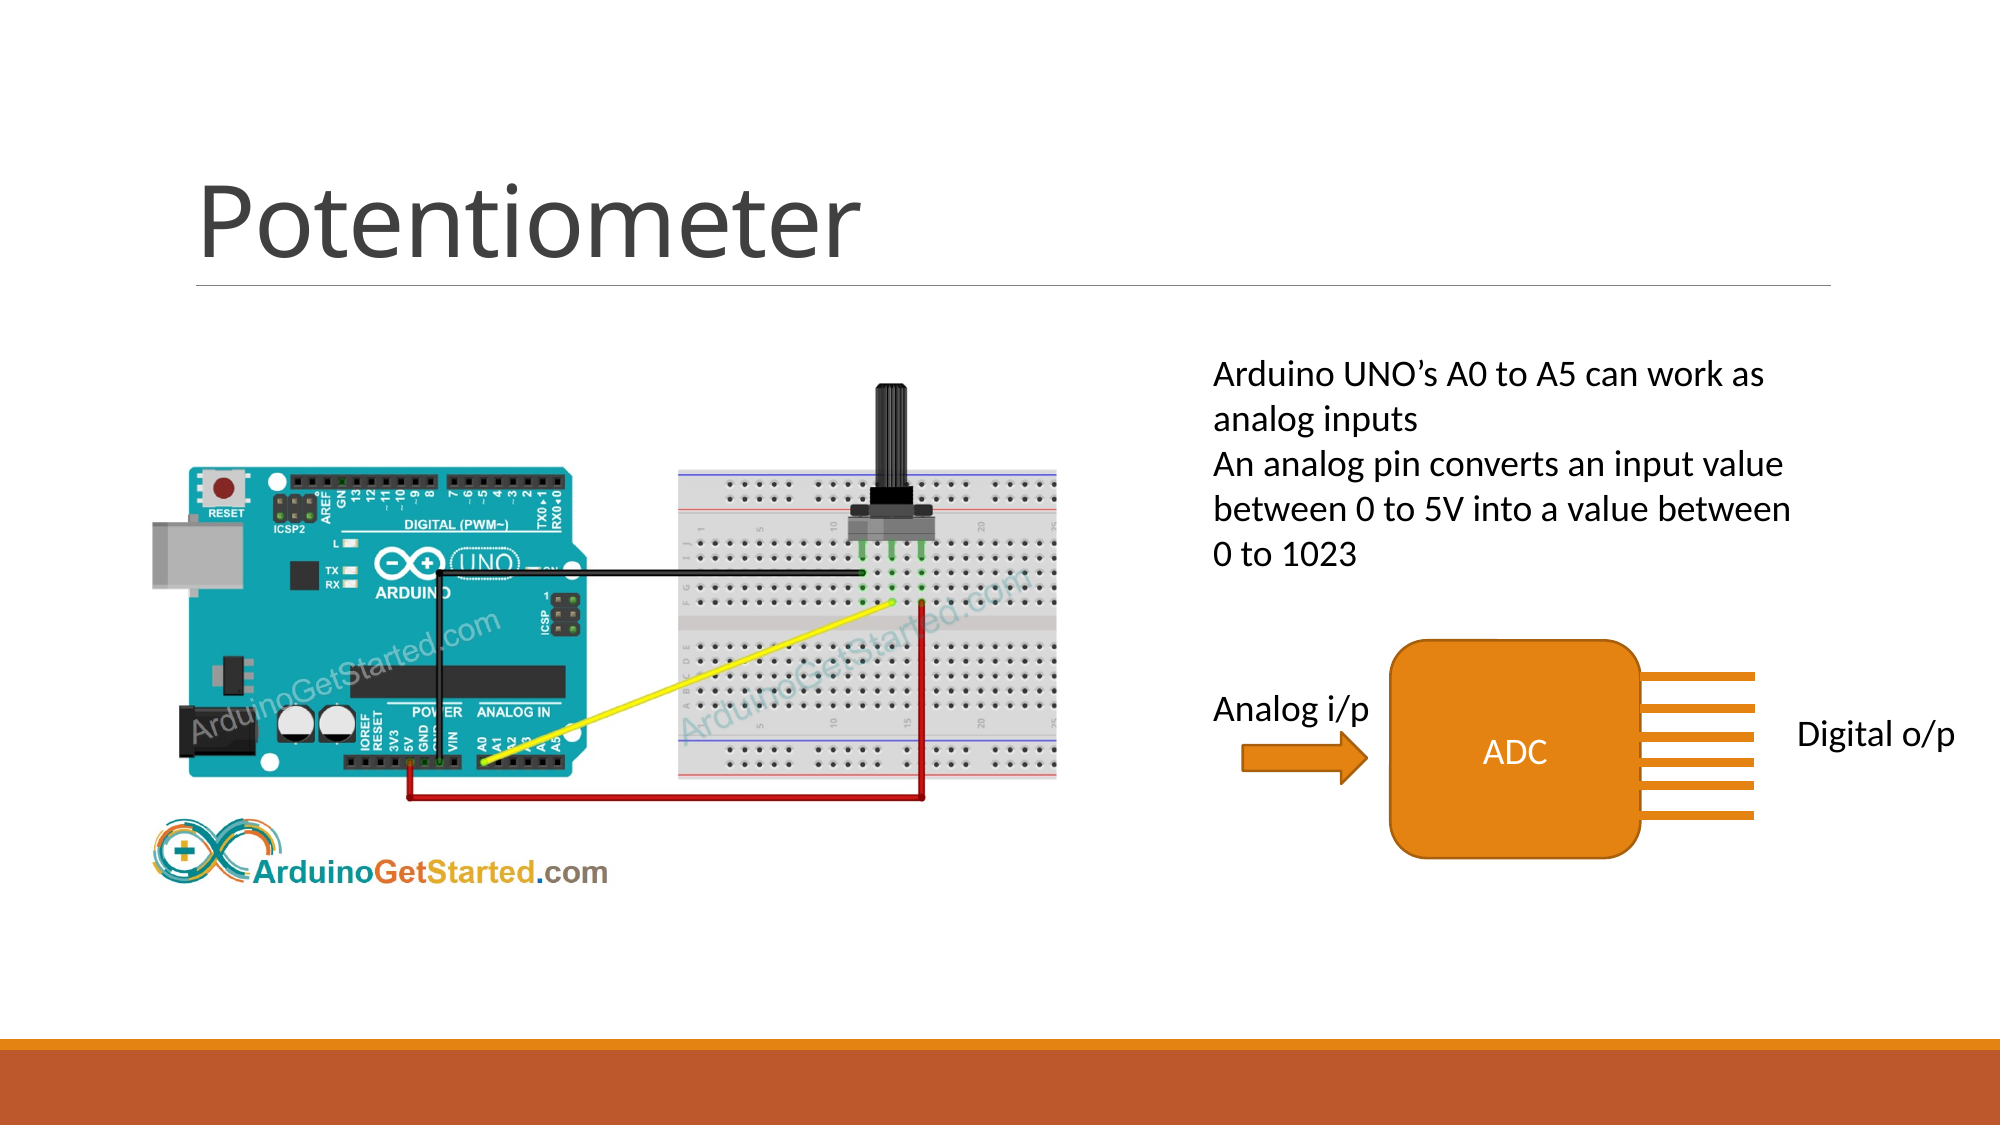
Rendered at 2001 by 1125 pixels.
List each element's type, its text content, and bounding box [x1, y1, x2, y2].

title Potentiometer [180, 47, 1830, 285]
text_box Analog i/p [1198, 676, 1423, 737]
text_box ADC [1388, 638, 1642, 860]
text_box Arduino UNO’s A0 to A5 can work as analog inputs An analog pin converts an input value between 0 to 5V into a value between 0 to 1023 [1198, 341, 1830, 582]
text_box [1241, 737, 1368, 786]
text_box Digital o/p [1782, 701, 2000, 762]
picture [150, 383, 1070, 910]
